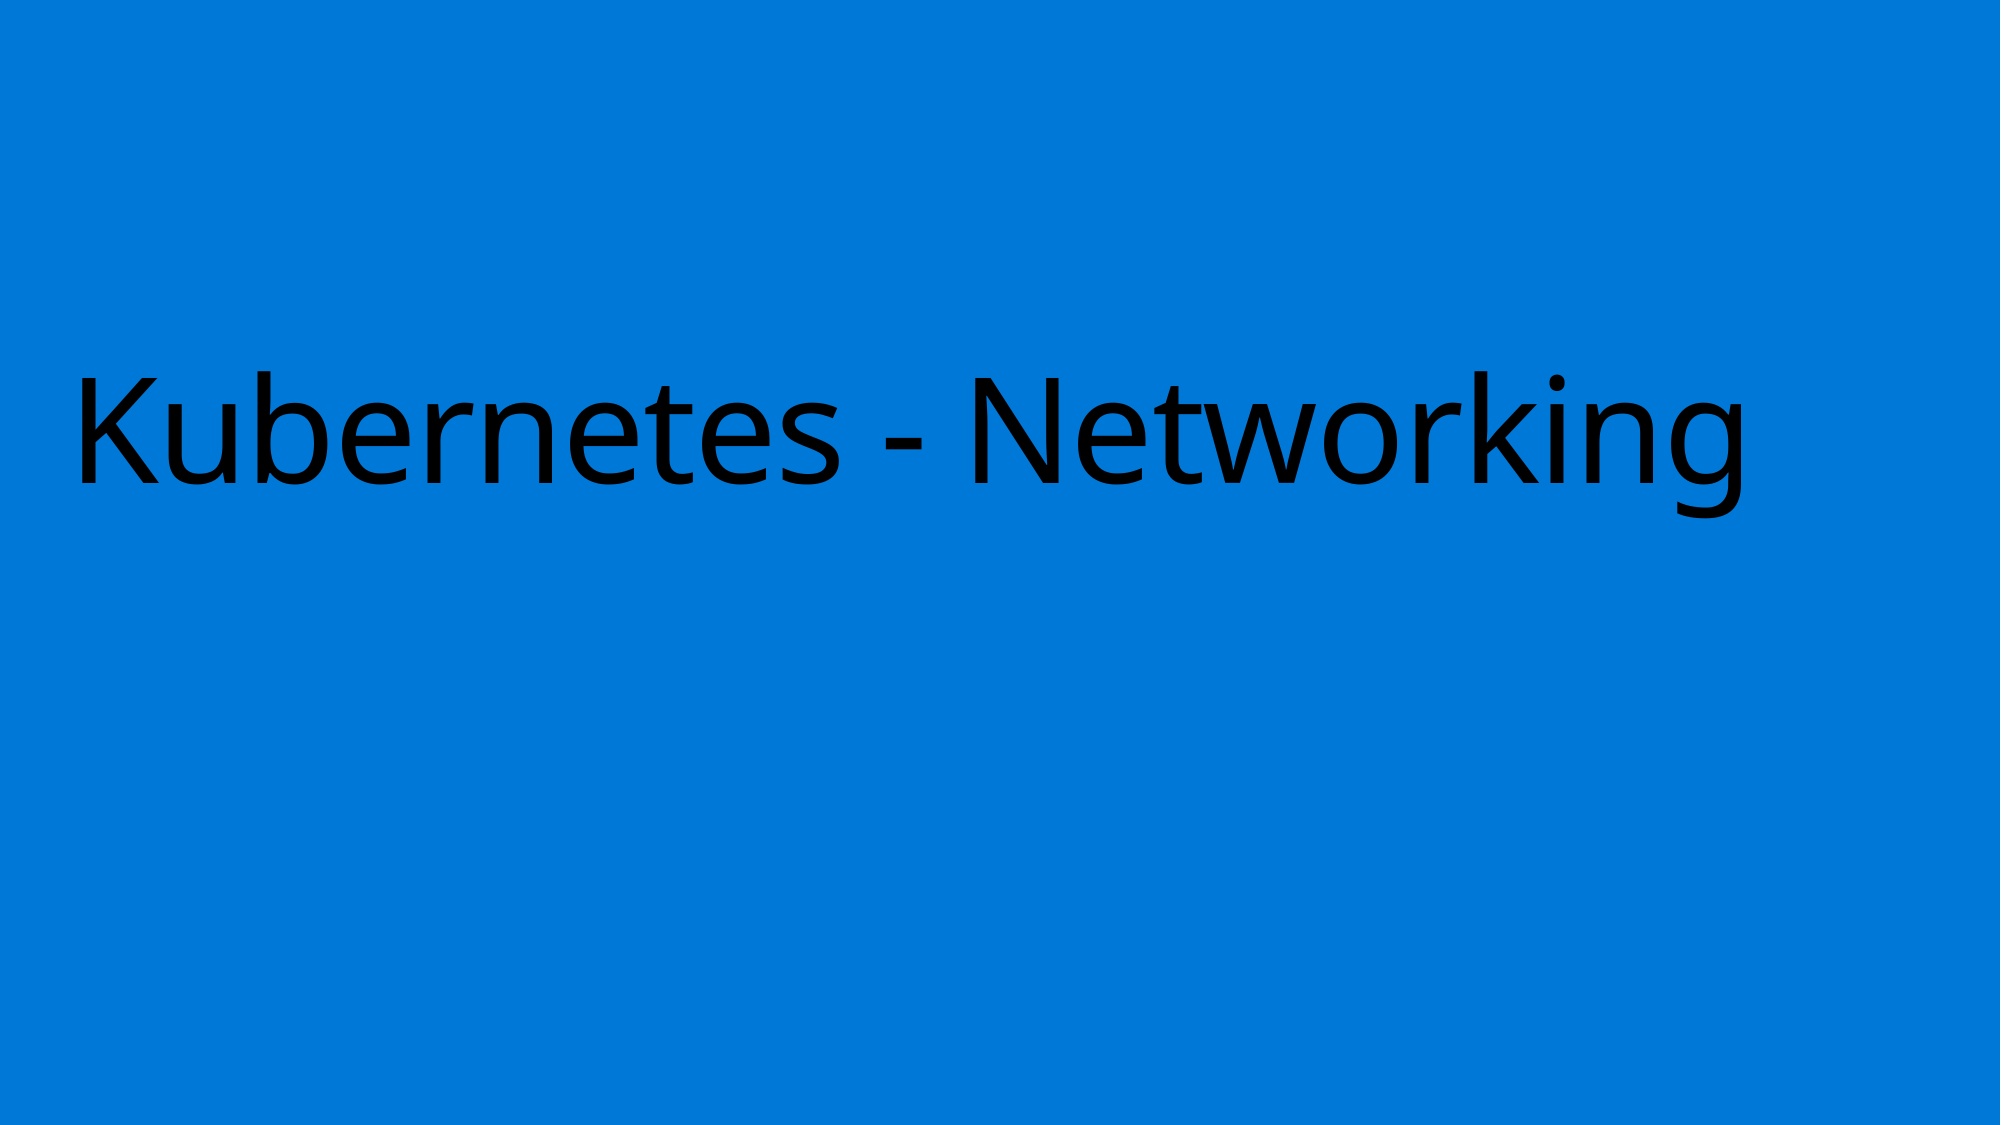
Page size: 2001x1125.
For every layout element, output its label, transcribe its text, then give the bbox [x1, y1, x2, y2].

title Kubernetes - Networking [44, 341, 1956, 532]
